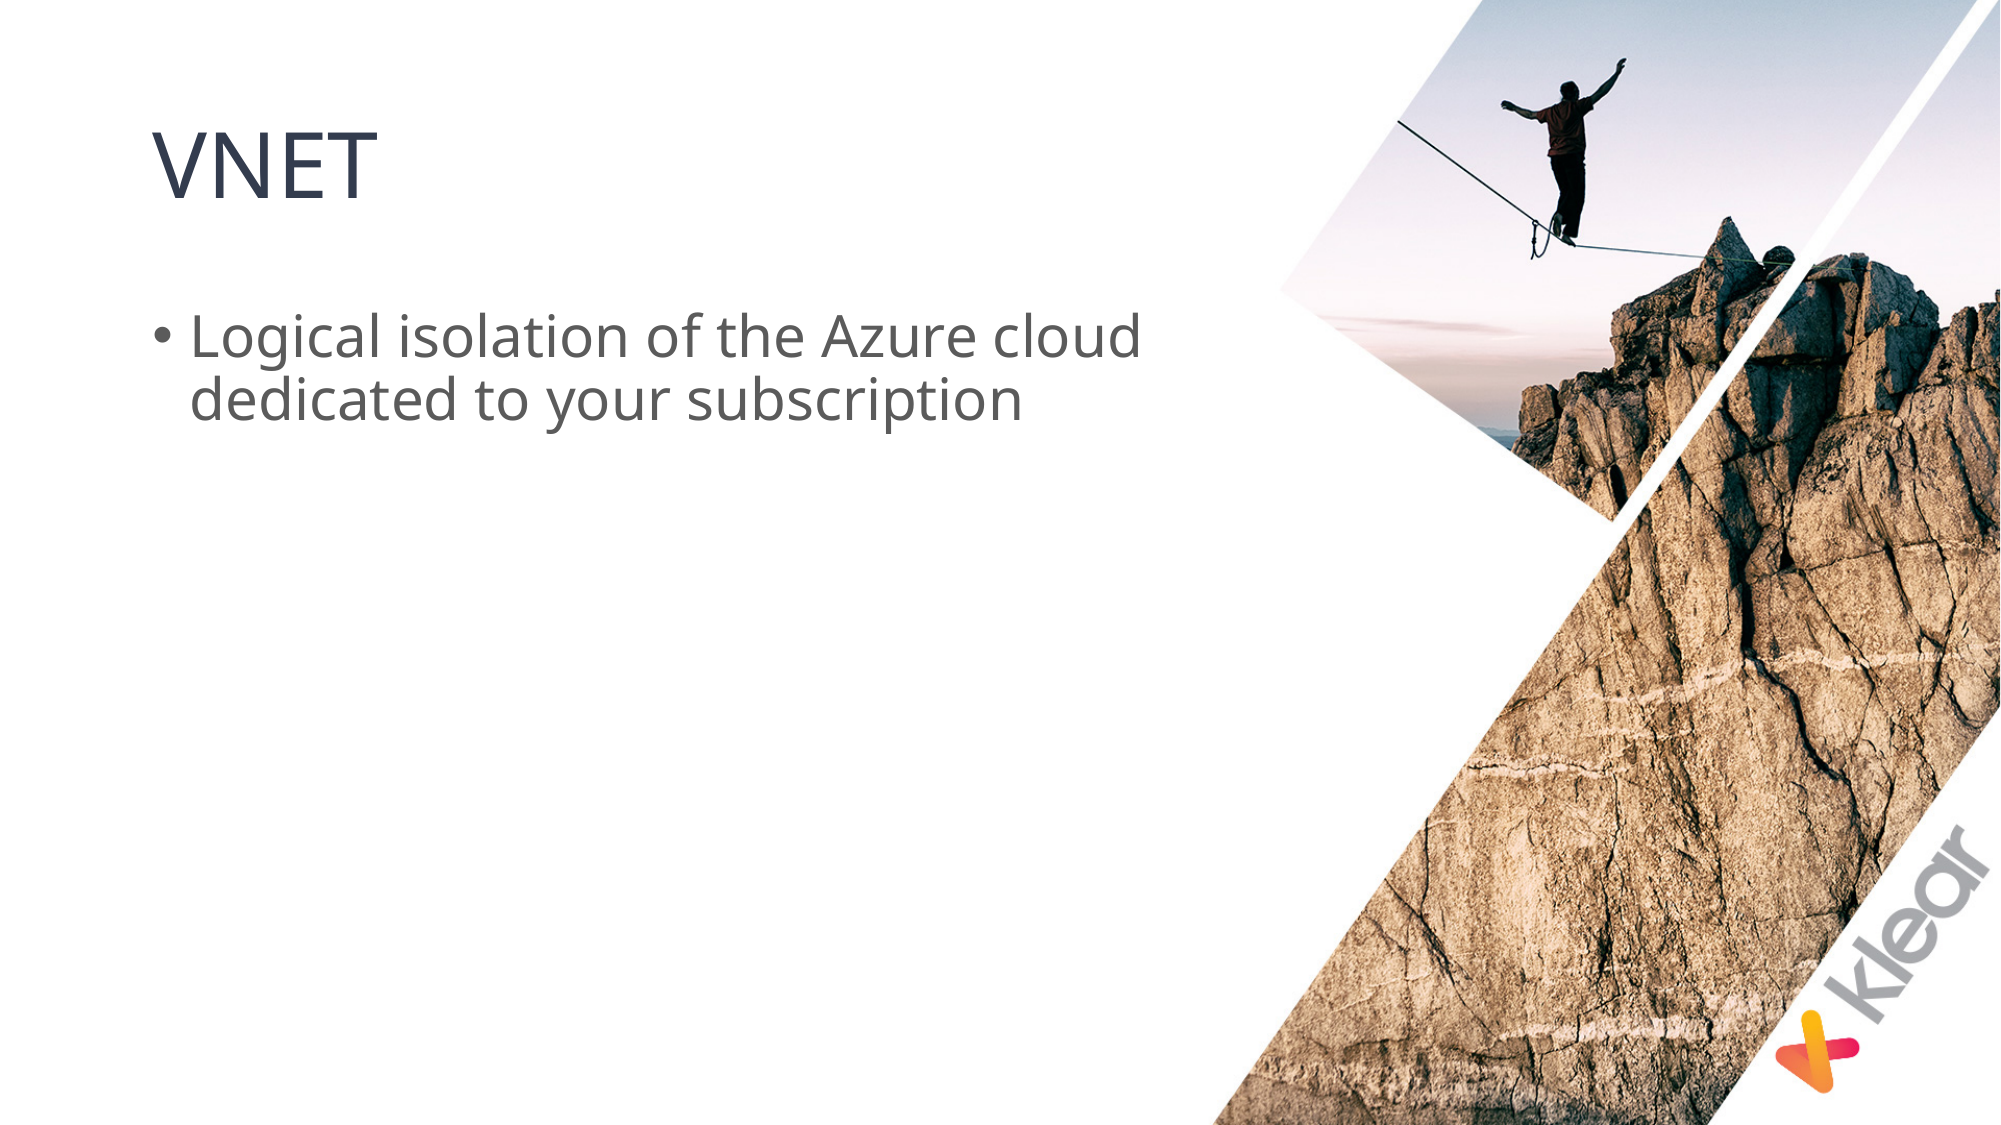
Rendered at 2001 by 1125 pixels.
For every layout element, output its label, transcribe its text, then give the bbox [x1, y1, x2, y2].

list Logical isolation of the Azure cloud dedicated to your subscription [137, 299, 1406, 1014]
picture [0, 0, 2001, 1125]
title VNET [137, 59, 1863, 278]
